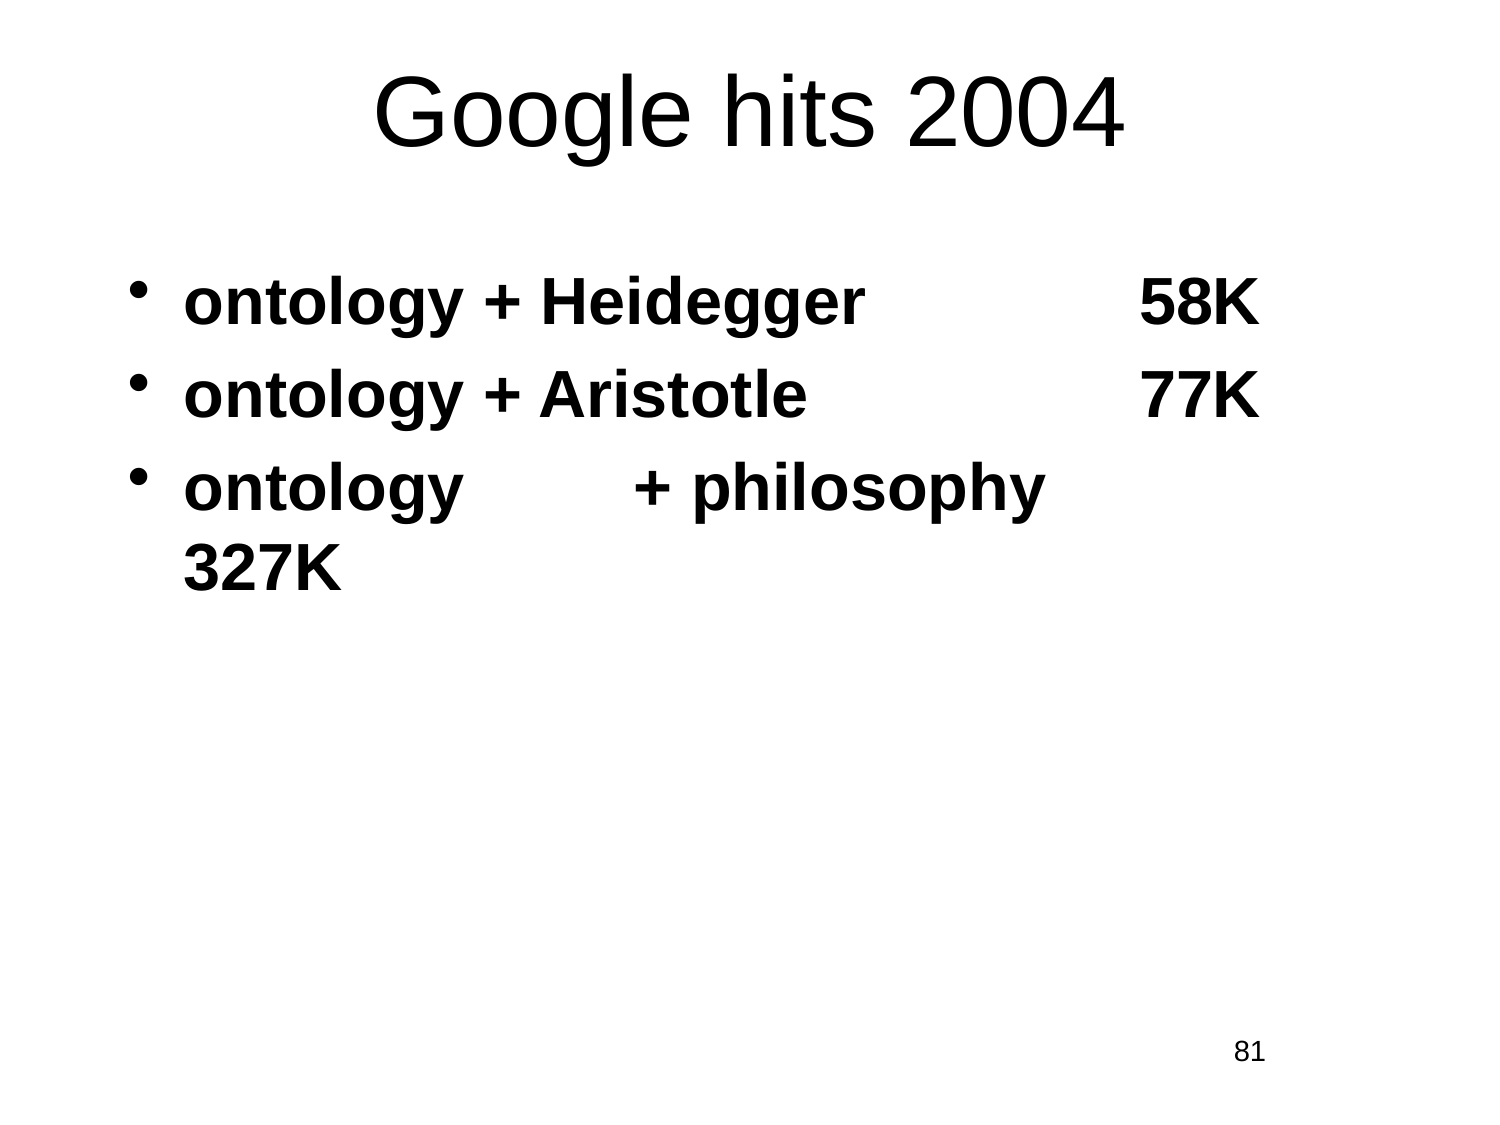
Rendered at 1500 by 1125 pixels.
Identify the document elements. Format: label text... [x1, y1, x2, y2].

slide_number 81 [1074, 1024, 1426, 1103]
list ontology + Heidegger 58K ontology + Aristotle 77K ontology + philosophy 327K [112, 249, 1388, 925]
title Google hits 2004 [112, 12, 1388, 200]
